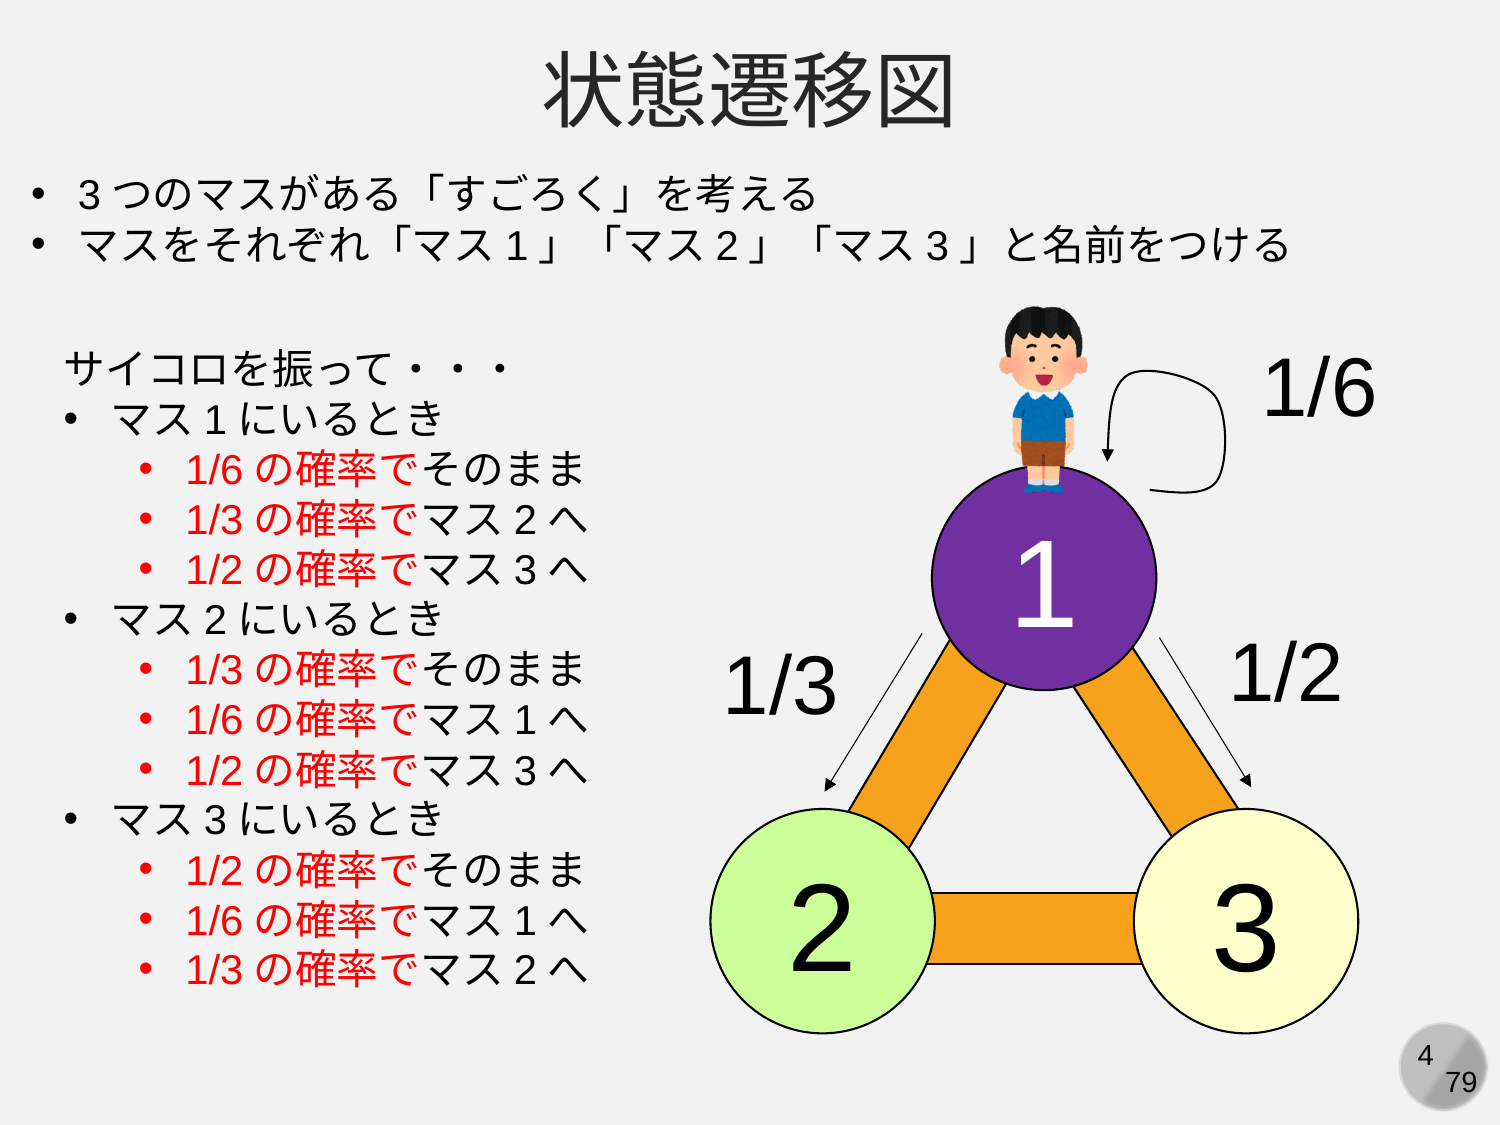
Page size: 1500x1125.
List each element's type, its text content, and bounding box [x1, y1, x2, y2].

text_box 3つのマスがある「すごろく」を考える マスをそれぞれ「マス1」「マス2」「マス3」と名前をつける [16, 160, 1308, 276]
text_box 2 [709, 807, 936, 1035]
picture [975, 294, 1113, 499]
text_box 1 [930, 488, 1158, 692]
text_box [928, 892, 1141, 965]
list 状態遷移図 [0, 31, 1500, 155]
text_box サイコロを振って・・・ マス1にいるとき 1/6の確率でそのまま 1/3の確率でマス2へ 1/2の確率でマス3へ マス2にいるとき 1/3の確率でそのまま 1/6の確率でマス1へ 1/2の確率でマス3へ マス3にいるとき 1/2の確率でそのまま 1/6の確率でマス1へ 1/3の確率でマス2へ [48, 335, 699, 1001]
text_box 1/6 [1246, 325, 1393, 441]
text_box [824, 633, 923, 792]
text_box 1/3 [708, 623, 854, 739]
text_box [1073, 648, 1239, 836]
text_box [1113, 369, 1227, 494]
text_box 3 [1132, 807, 1360, 1035]
text_box 1/2 [1213, 610, 1360, 726]
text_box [1159, 637, 1252, 788]
text_box [847, 640, 1007, 849]
